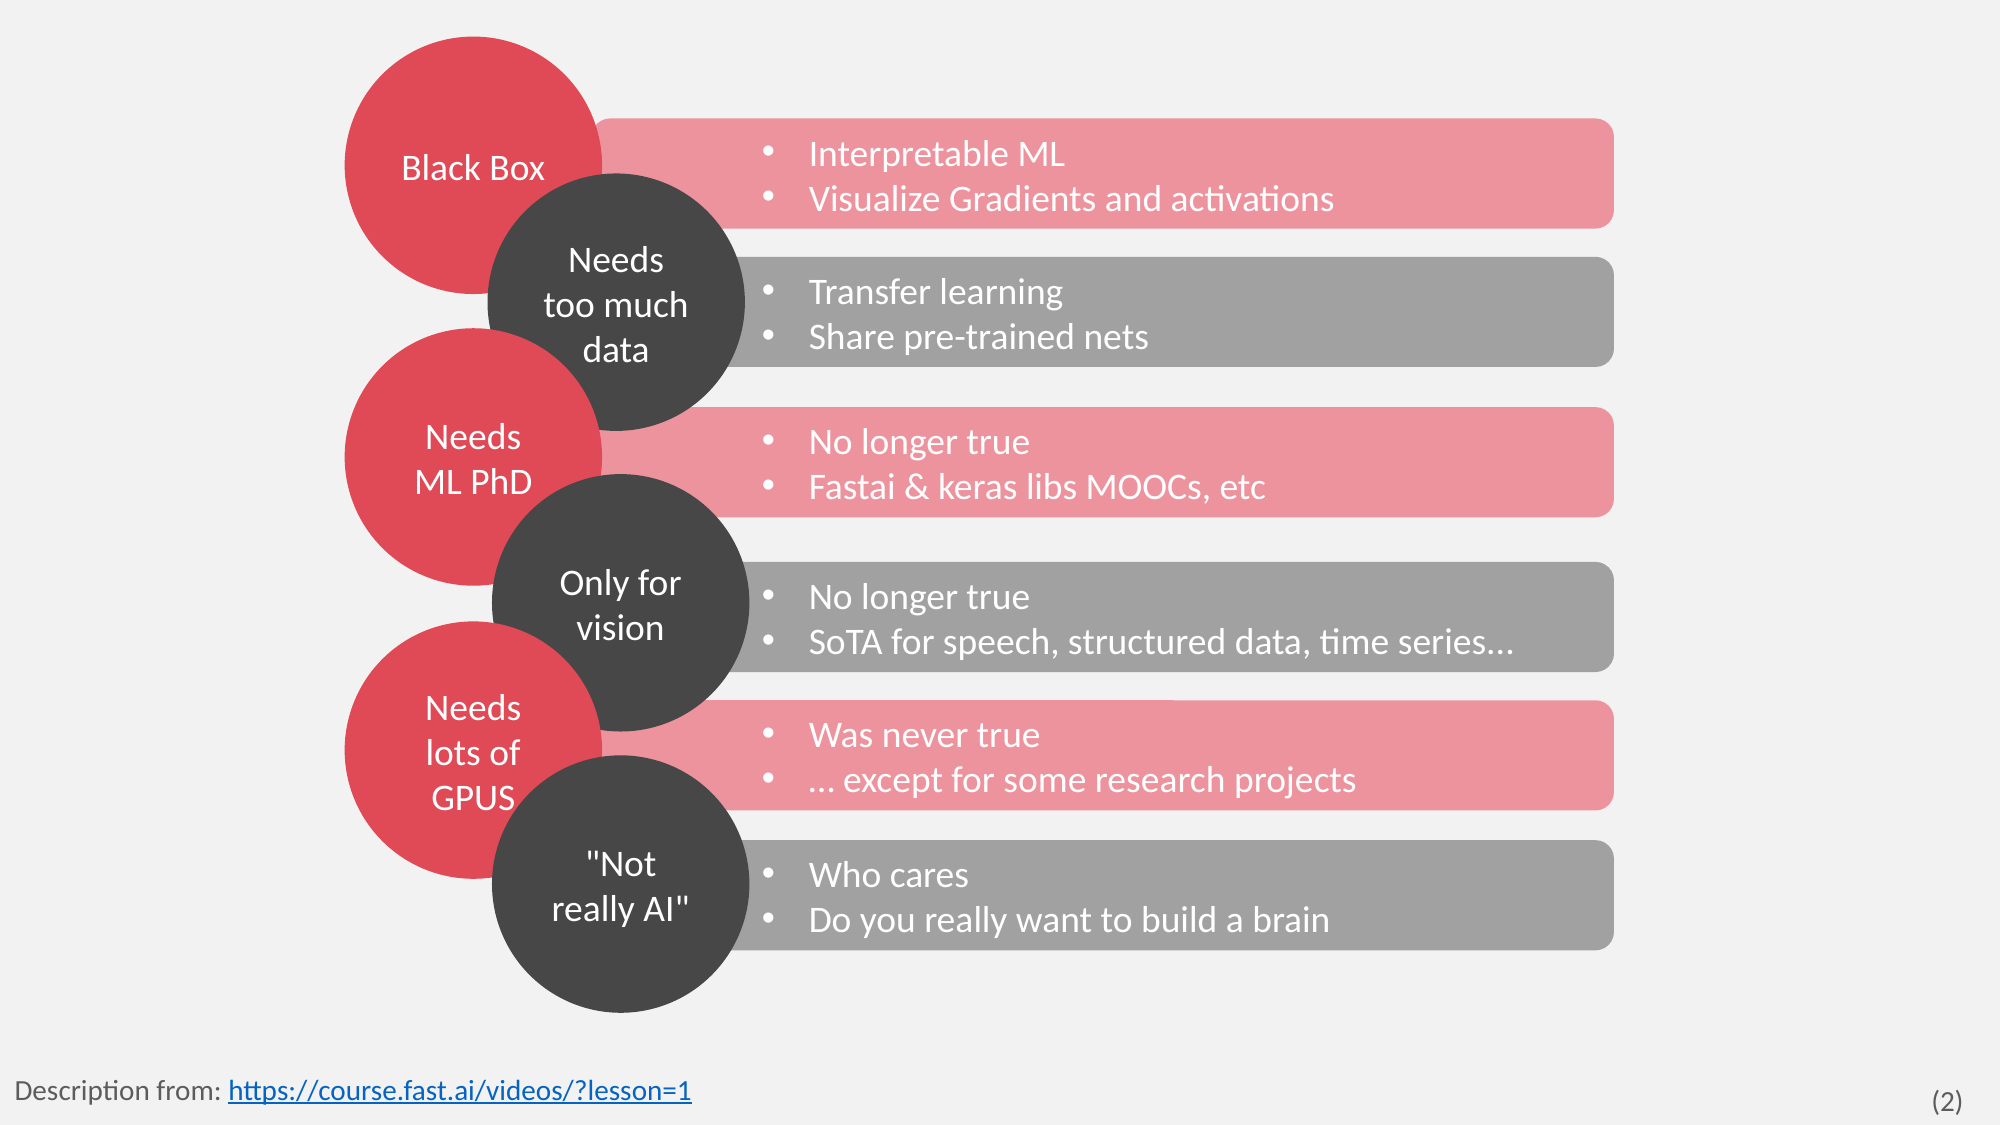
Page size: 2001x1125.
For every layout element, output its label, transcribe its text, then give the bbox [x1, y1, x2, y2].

text_box Needs too much data [486, 172, 746, 432]
text_box Only for vision [490, 473, 751, 733]
text_box Needs lots of GPUS [343, 620, 604, 880]
text_box Black Box [343, 35, 604, 296]
text_box No longer true SoTA for speech, structured data, time series... [730, 560, 1616, 674]
text_box (2) [1916, 1074, 2000, 1125]
text_box "Not really AI" [490, 754, 751, 1014]
text_box Needs ML PhD [343, 327, 604, 587]
text_box Description from: https://course.fast.ai/videos/?lesson=1 [0, 1063, 1051, 1114]
text_box Who cares Do you really want to build a brain [732, 839, 1616, 952]
text_box No longer true Fastai & keras libs MOOCs, etc [601, 406, 1616, 519]
text_box Was never true … except for some research projects [602, 699, 1616, 812]
text_box Interpretable ML Visualize Gradients and activations [596, 117, 1616, 230]
text_box Transfer learning Share pre-trained nets [729, 255, 1616, 369]
